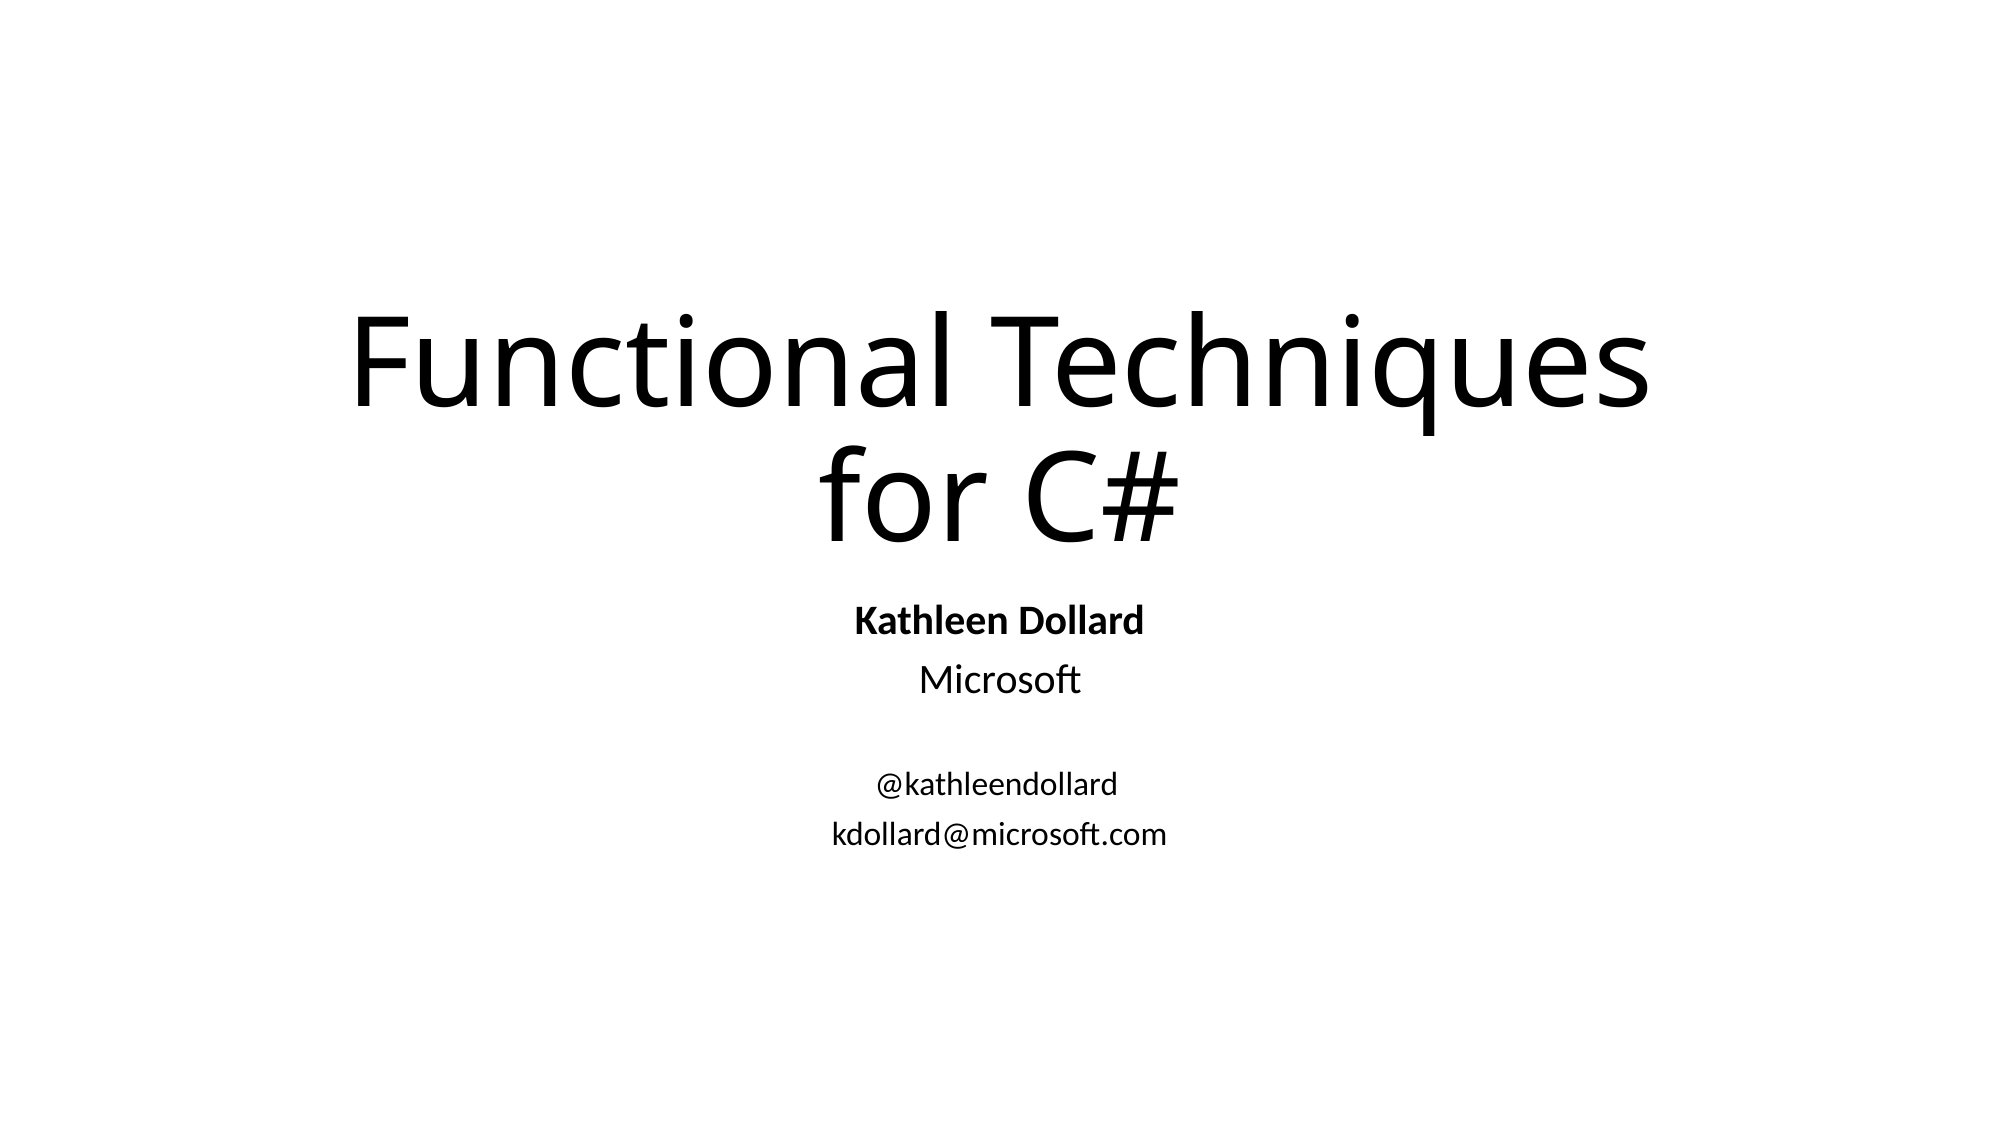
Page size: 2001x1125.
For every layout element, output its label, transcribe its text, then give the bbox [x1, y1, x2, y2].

title Functional Techniques for C# [249, 184, 1750, 576]
subtitle Kathleen Dollard Microsoft @kathleendollard kdollard@microsoft.com [249, 590, 1750, 863]
